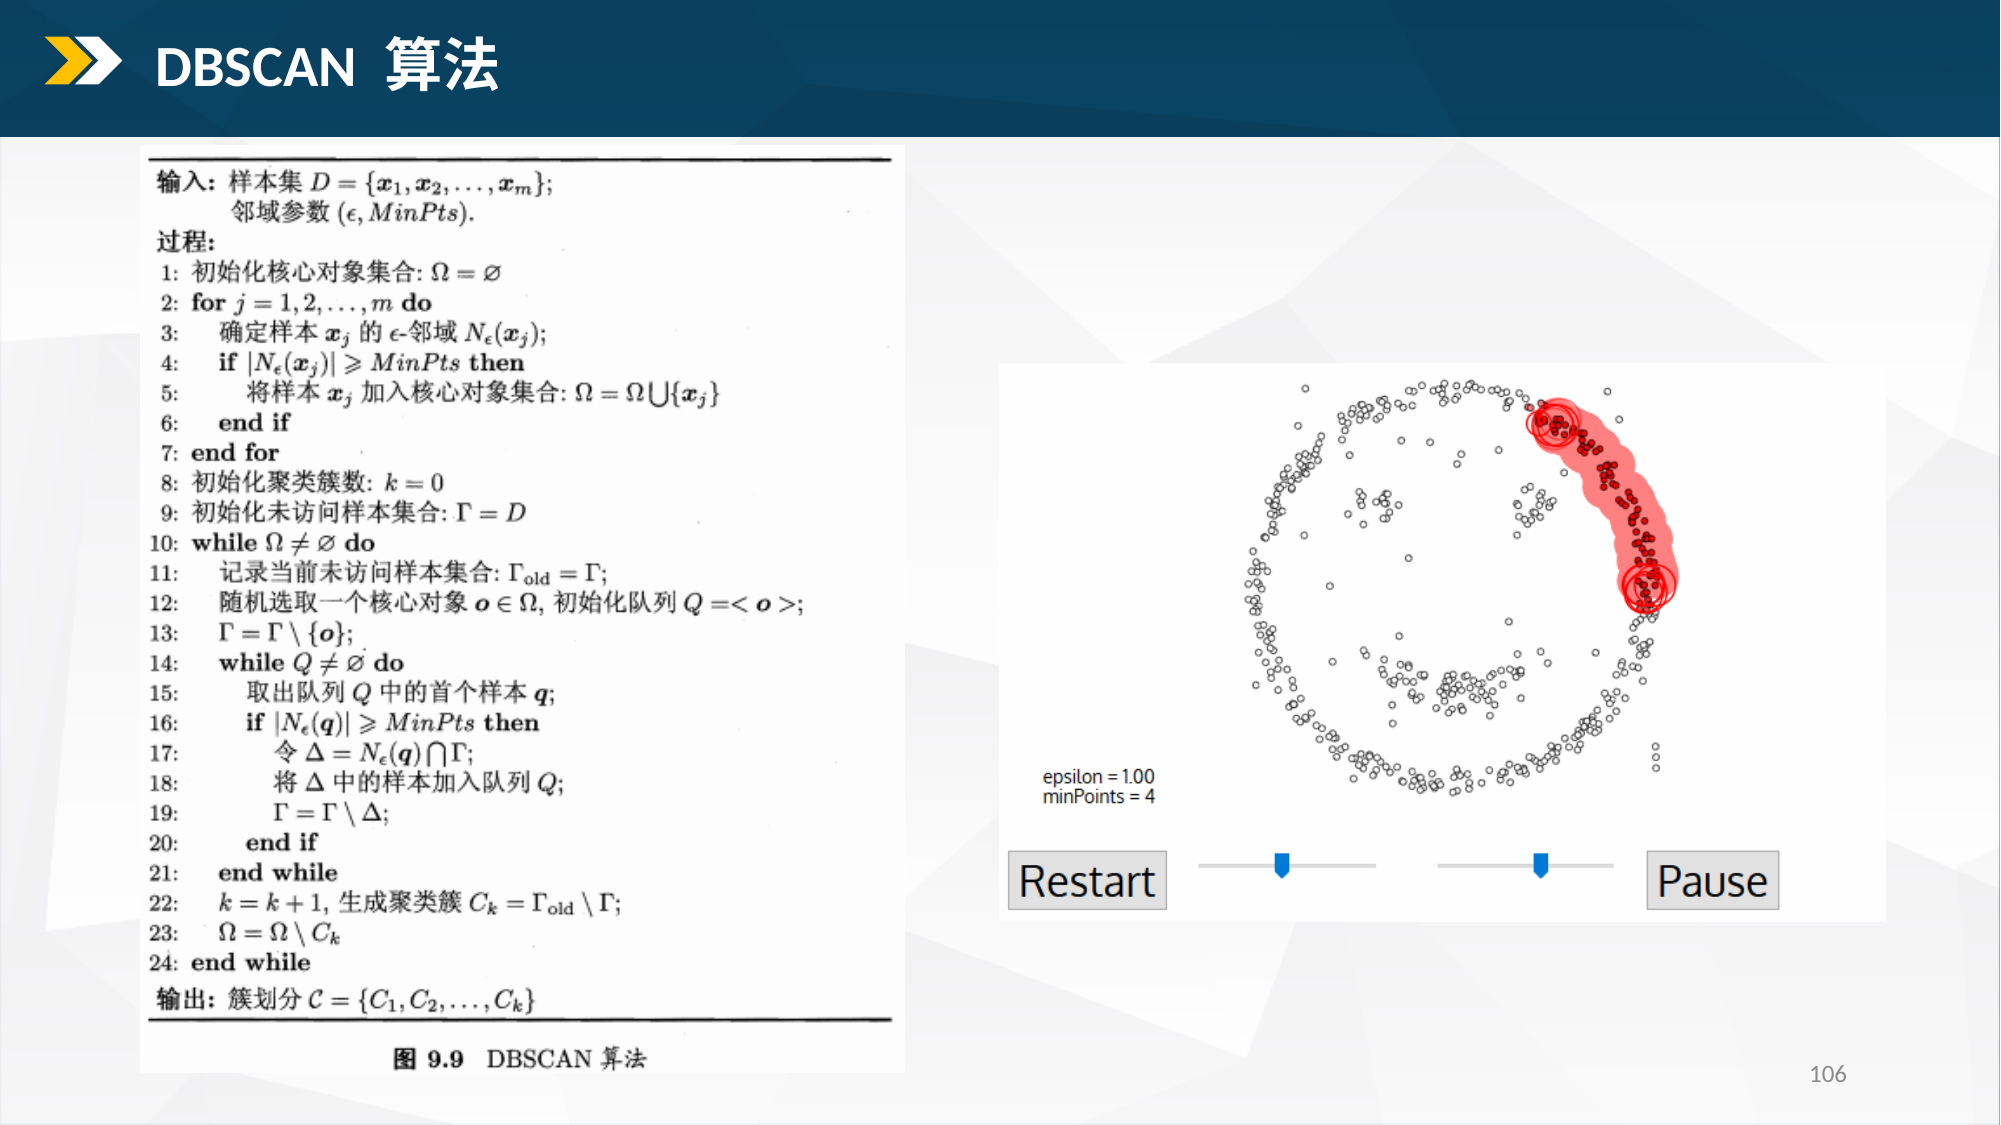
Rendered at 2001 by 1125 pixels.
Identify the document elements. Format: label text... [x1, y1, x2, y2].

picture [0, 0, 2000, 1125]
slide_number 106 [1412, 1042, 1863, 1103]
list DBSCAN 算法 [140, 28, 1027, 93]
